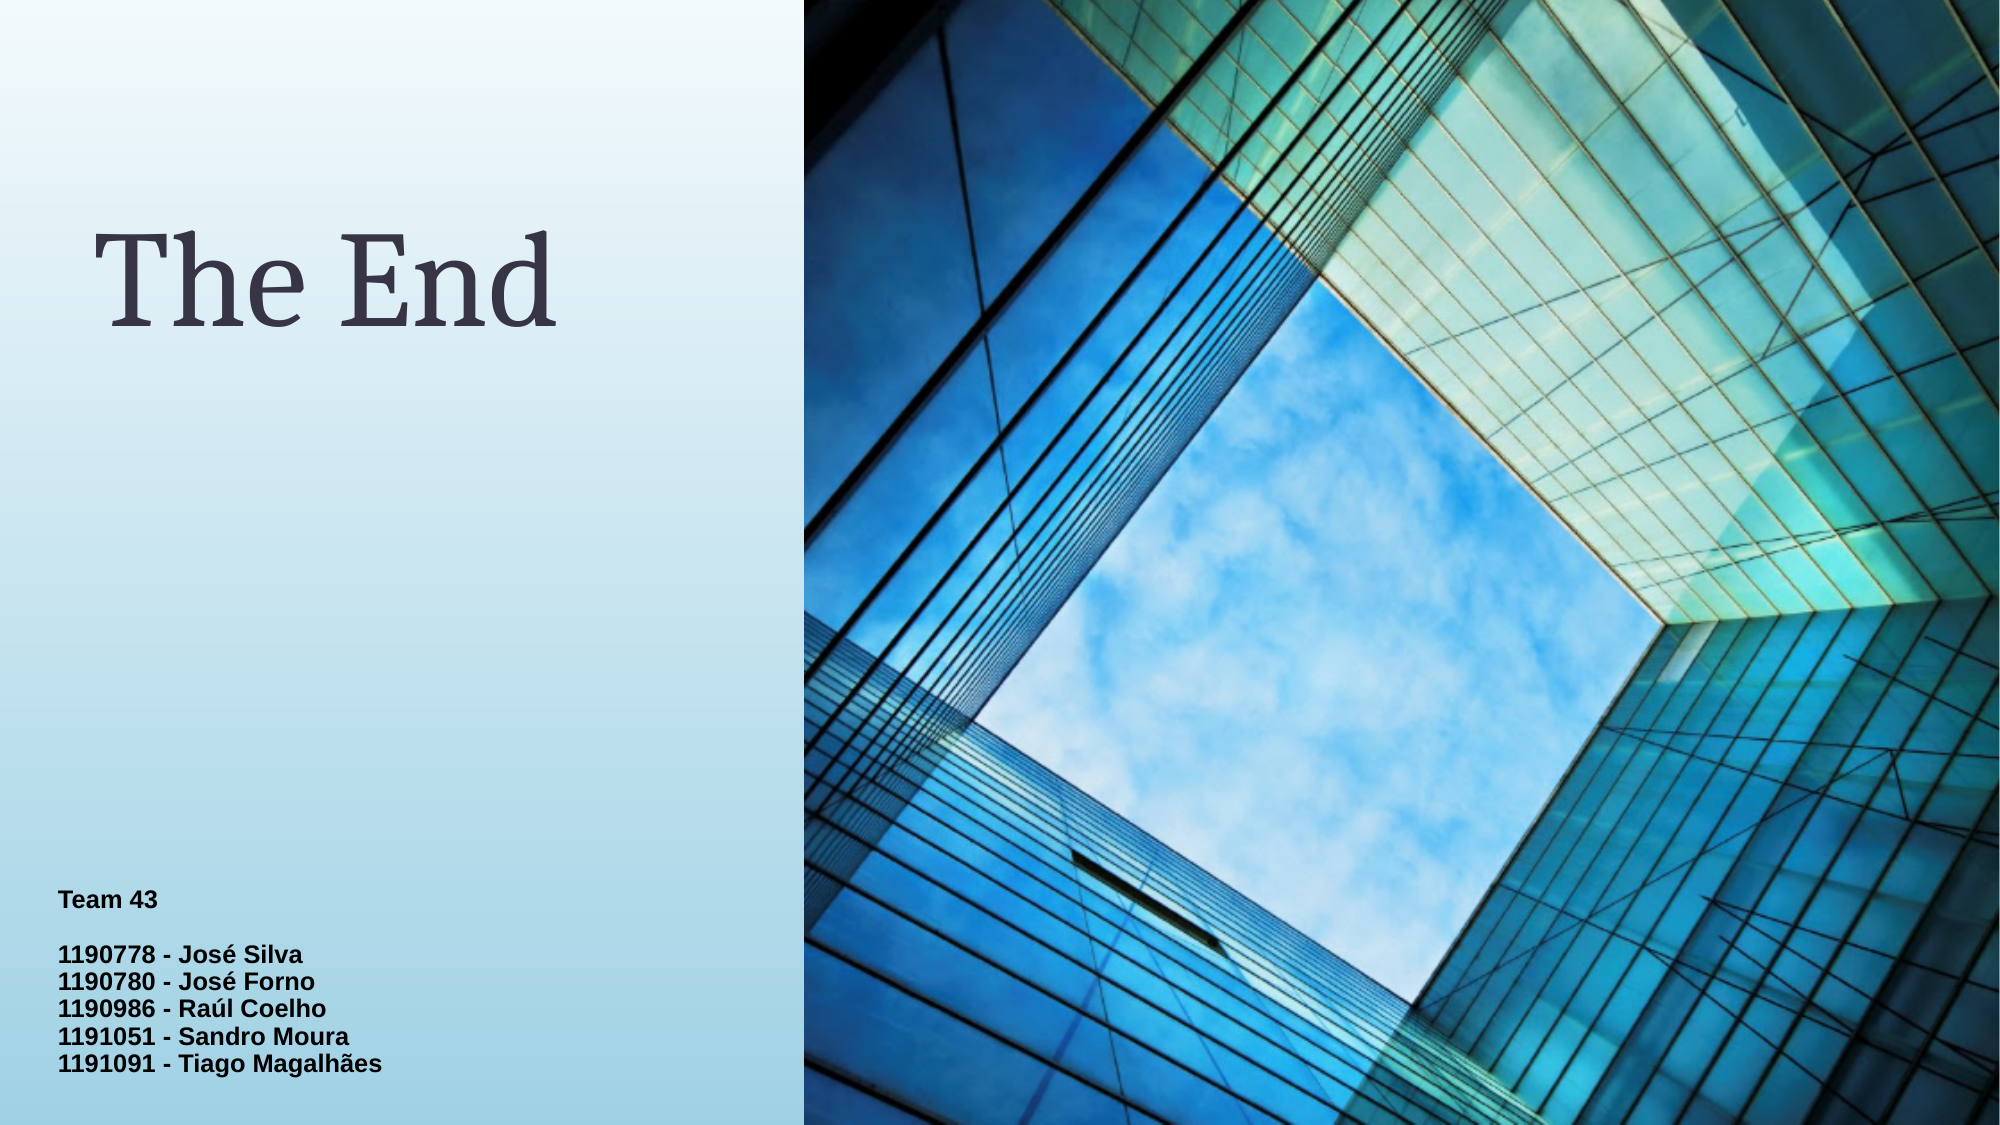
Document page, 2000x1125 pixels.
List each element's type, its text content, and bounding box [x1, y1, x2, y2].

picture [804, 0, 2000, 1125]
subtitle Team 43 1190778 - José Silva 1190780 - José Forno 1190986 - Raúl Coelho 1191051 - Sandro Moura 1191091 - Tiago Magalhães [42, 878, 693, 1087]
title The End [78, 154, 693, 481]
